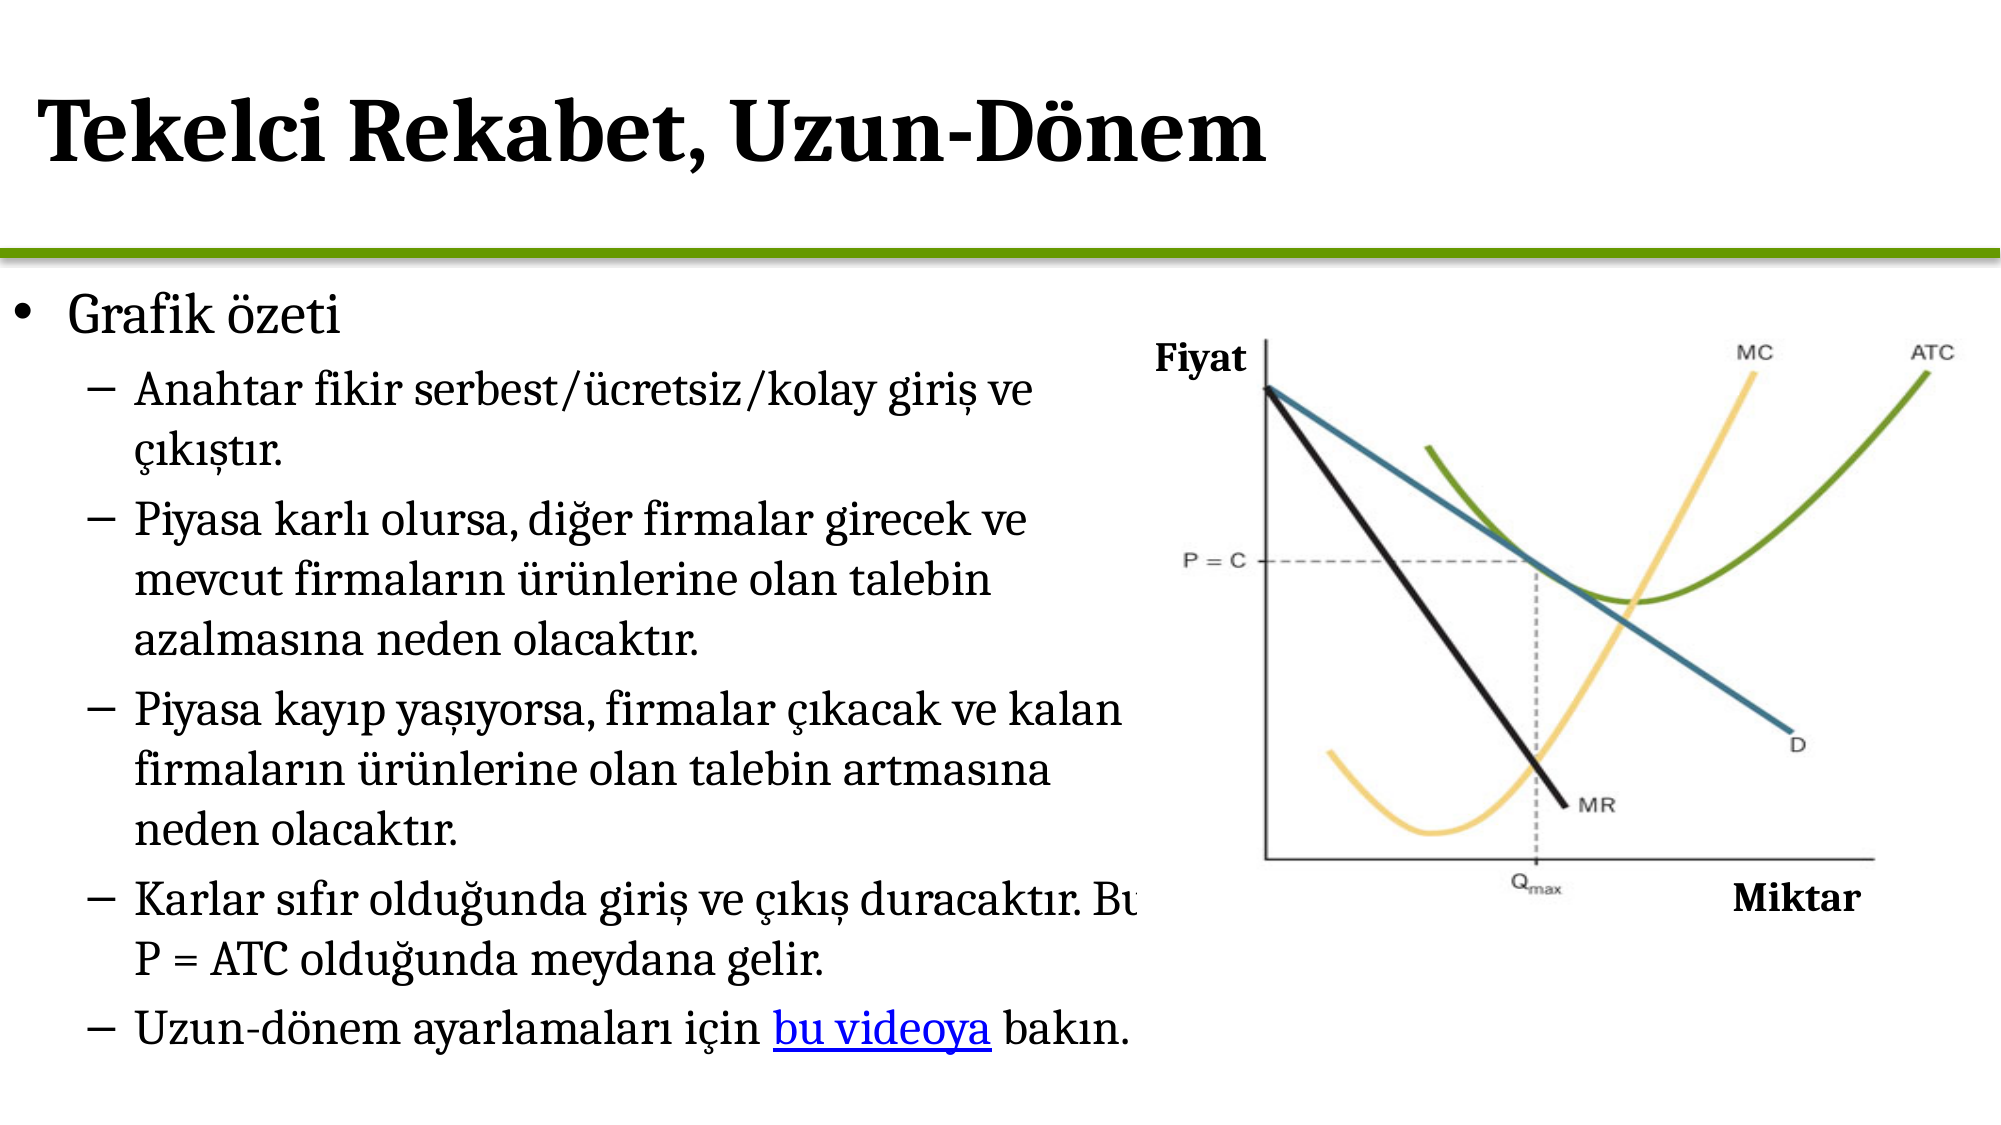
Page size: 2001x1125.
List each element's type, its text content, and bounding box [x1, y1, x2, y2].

list Grafik özeti Anahtar fikir serbest/ücretsiz/kolay giriş ve çıkıştır. Piyasa karlı olursa, diğer firmalar girecek ve mevcut firmaların ürünlerine olan talebin azalmasına neden olacaktır. Piyasa kayıp yaşıyorsa, firmalar çıkacak ve kalan firmaların ürünlerine olan talebin artmasına neden olacaktır. Karlar sıfır olduğunda giriş ve çıkış duracaktır. Bu, P = ATC olduğunda meydana gelir. Uzun-dönem ayarlamaları için bu videoya bakın. [0, 267, 1175, 1071]
picture [1137, 305, 2000, 931]
title Tekelci Rekabet, Uzun-Dönem [22, 0, 1923, 251]
